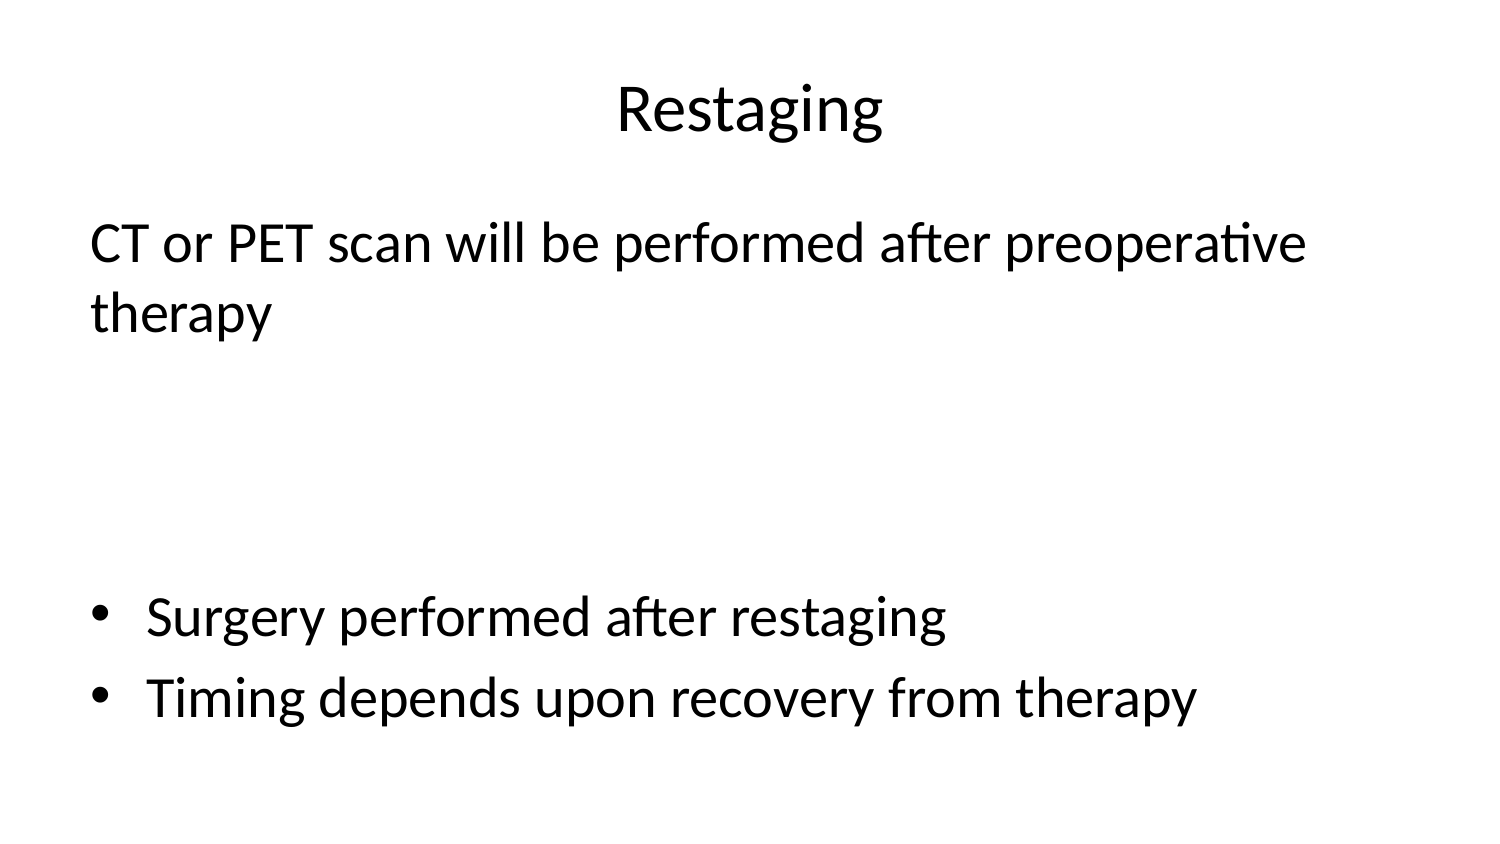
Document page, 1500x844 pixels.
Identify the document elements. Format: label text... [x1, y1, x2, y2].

list CT or PET scan will be performed after preoperative therapy Surgery performed after restaging Timing depends upon recovery from therapy [75, 196, 1425, 754]
title Restaging [75, 33, 1425, 175]
